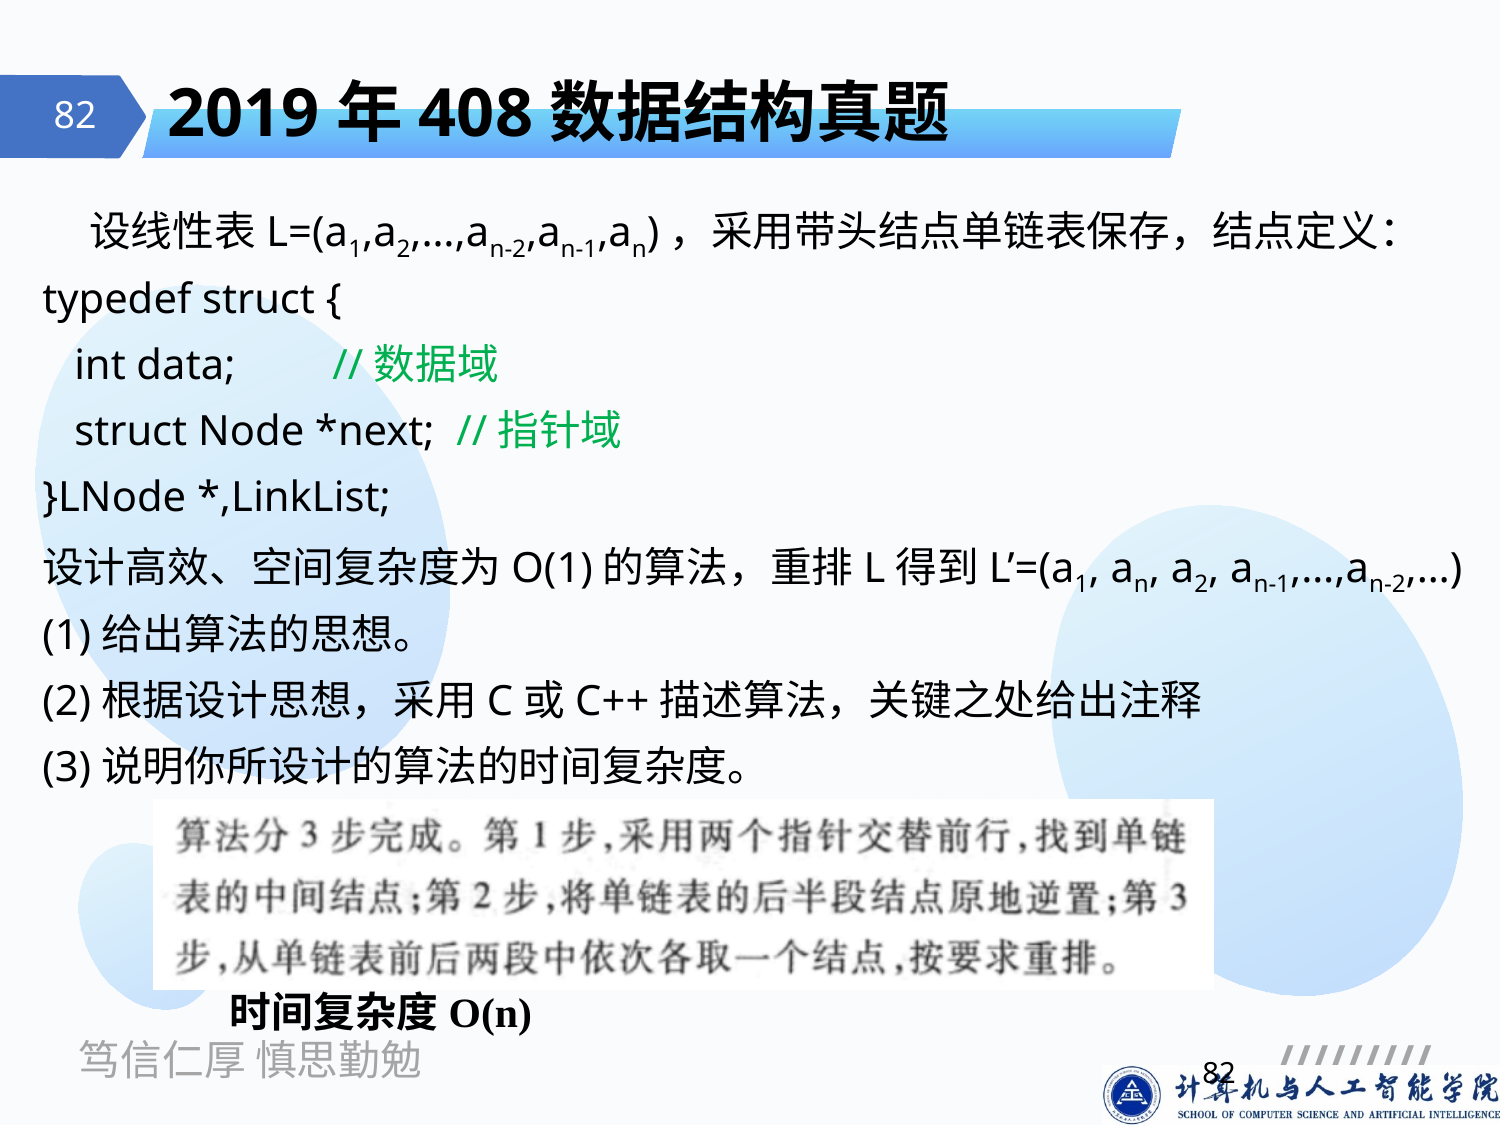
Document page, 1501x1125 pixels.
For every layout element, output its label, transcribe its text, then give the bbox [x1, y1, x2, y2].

list 设线性表L=(a1,a2,…,an-2,an-1,an)，采用带头结点单链表保存，结点定义： typedef struct { int data; //数据域 struct Node *next; //指针域 }LNode *,LinkList; 设计高效、空间复杂度为O(1)的算法，重排L得到L’=(a1, an, a2, an-1,…,an-2,…) (1)给出算法的思想。 (2)根据设计思想，采用C或C++描述算法，关键之处给出注释 (3)说明你所设计的算法的时间复杂度。 [27, 198, 1478, 874]
title 2019年408数据结构真题 [152, 59, 1181, 158]
text_box 时间复杂度O(n) [214, 990, 591, 1044]
slide_number 82 [1187, 1047, 1501, 1123]
picture [153, 799, 1214, 990]
picture [1102, 1065, 1501, 1125]
